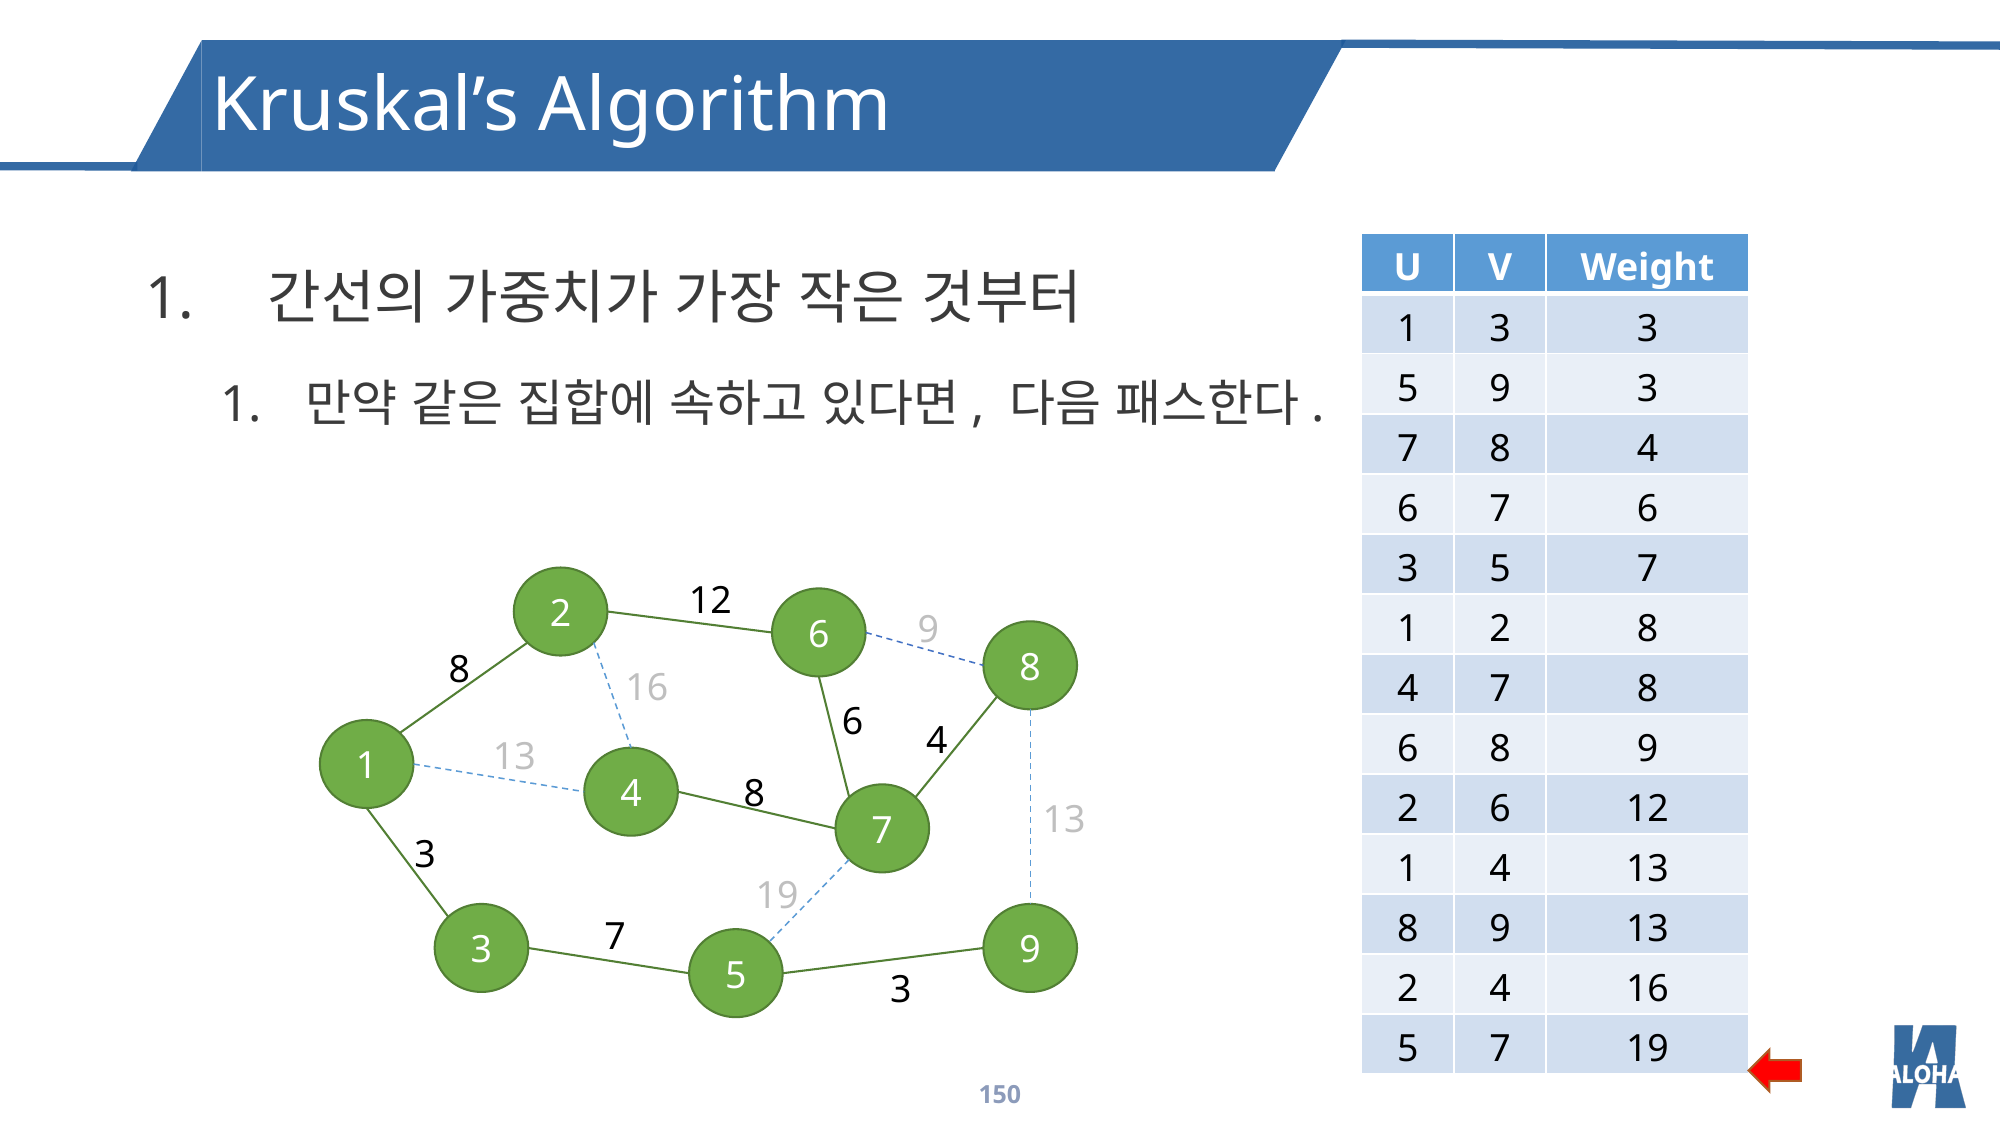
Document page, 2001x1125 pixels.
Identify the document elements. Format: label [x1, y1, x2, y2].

table_cell [1547, 475, 1748, 533]
list [196, 45, 1270, 168]
table_cell [1362, 715, 1453, 773]
text_box [319, 567, 1099, 1018]
table_header [1362, 234, 1453, 291]
table_cell [1547, 835, 1748, 893]
slide_number [774, 1065, 1225, 1125]
table_cell [1455, 955, 1545, 1013]
table_cell [1547, 296, 1748, 353]
table_cell [1362, 535, 1453, 593]
table_cell [1547, 1015, 1748, 1073]
table_cell [1547, 595, 1748, 653]
table_cell [1547, 895, 1748, 953]
table_cell [1455, 835, 1545, 893]
list [130, 218, 1854, 1061]
table_cell [1362, 835, 1453, 893]
table_cell [1455, 296, 1545, 353]
table_cell [1547, 775, 1748, 833]
table_cell [1547, 655, 1748, 713]
table_cell [1362, 955, 1453, 1013]
table_cell [1455, 354, 1545, 413]
table_header [1547, 234, 1748, 291]
table_cell [1455, 415, 1545, 473]
table_header [1455, 234, 1545, 291]
table_cell [1455, 775, 1545, 833]
table_cell [1547, 715, 1748, 773]
table_cell [1362, 296, 1453, 353]
table_cell [1362, 475, 1453, 533]
table_cell [1362, 354, 1453, 413]
table_cell [1455, 655, 1545, 713]
table_cell [1362, 895, 1453, 953]
table_cell [1547, 535, 1748, 593]
table_cell [1455, 535, 1545, 593]
table_cell [1455, 475, 1545, 533]
table_cell [1547, 415, 1748, 473]
table_cell [1362, 775, 1453, 833]
table_cell [1455, 1015, 1545, 1073]
table_cell [1362, 1015, 1453, 1073]
table_cell [1362, 415, 1453, 473]
table_cell [1547, 354, 1748, 413]
text_box [1747, 1047, 1802, 1094]
picture [1853, 1006, 2000, 1125]
table_cell [1547, 955, 1748, 1013]
table_cell [1455, 715, 1545, 773]
table_cell [1362, 595, 1453, 653]
table_cell [1455, 595, 1545, 653]
table_cell [1362, 655, 1453, 713]
table_cell [1455, 895, 1545, 953]
